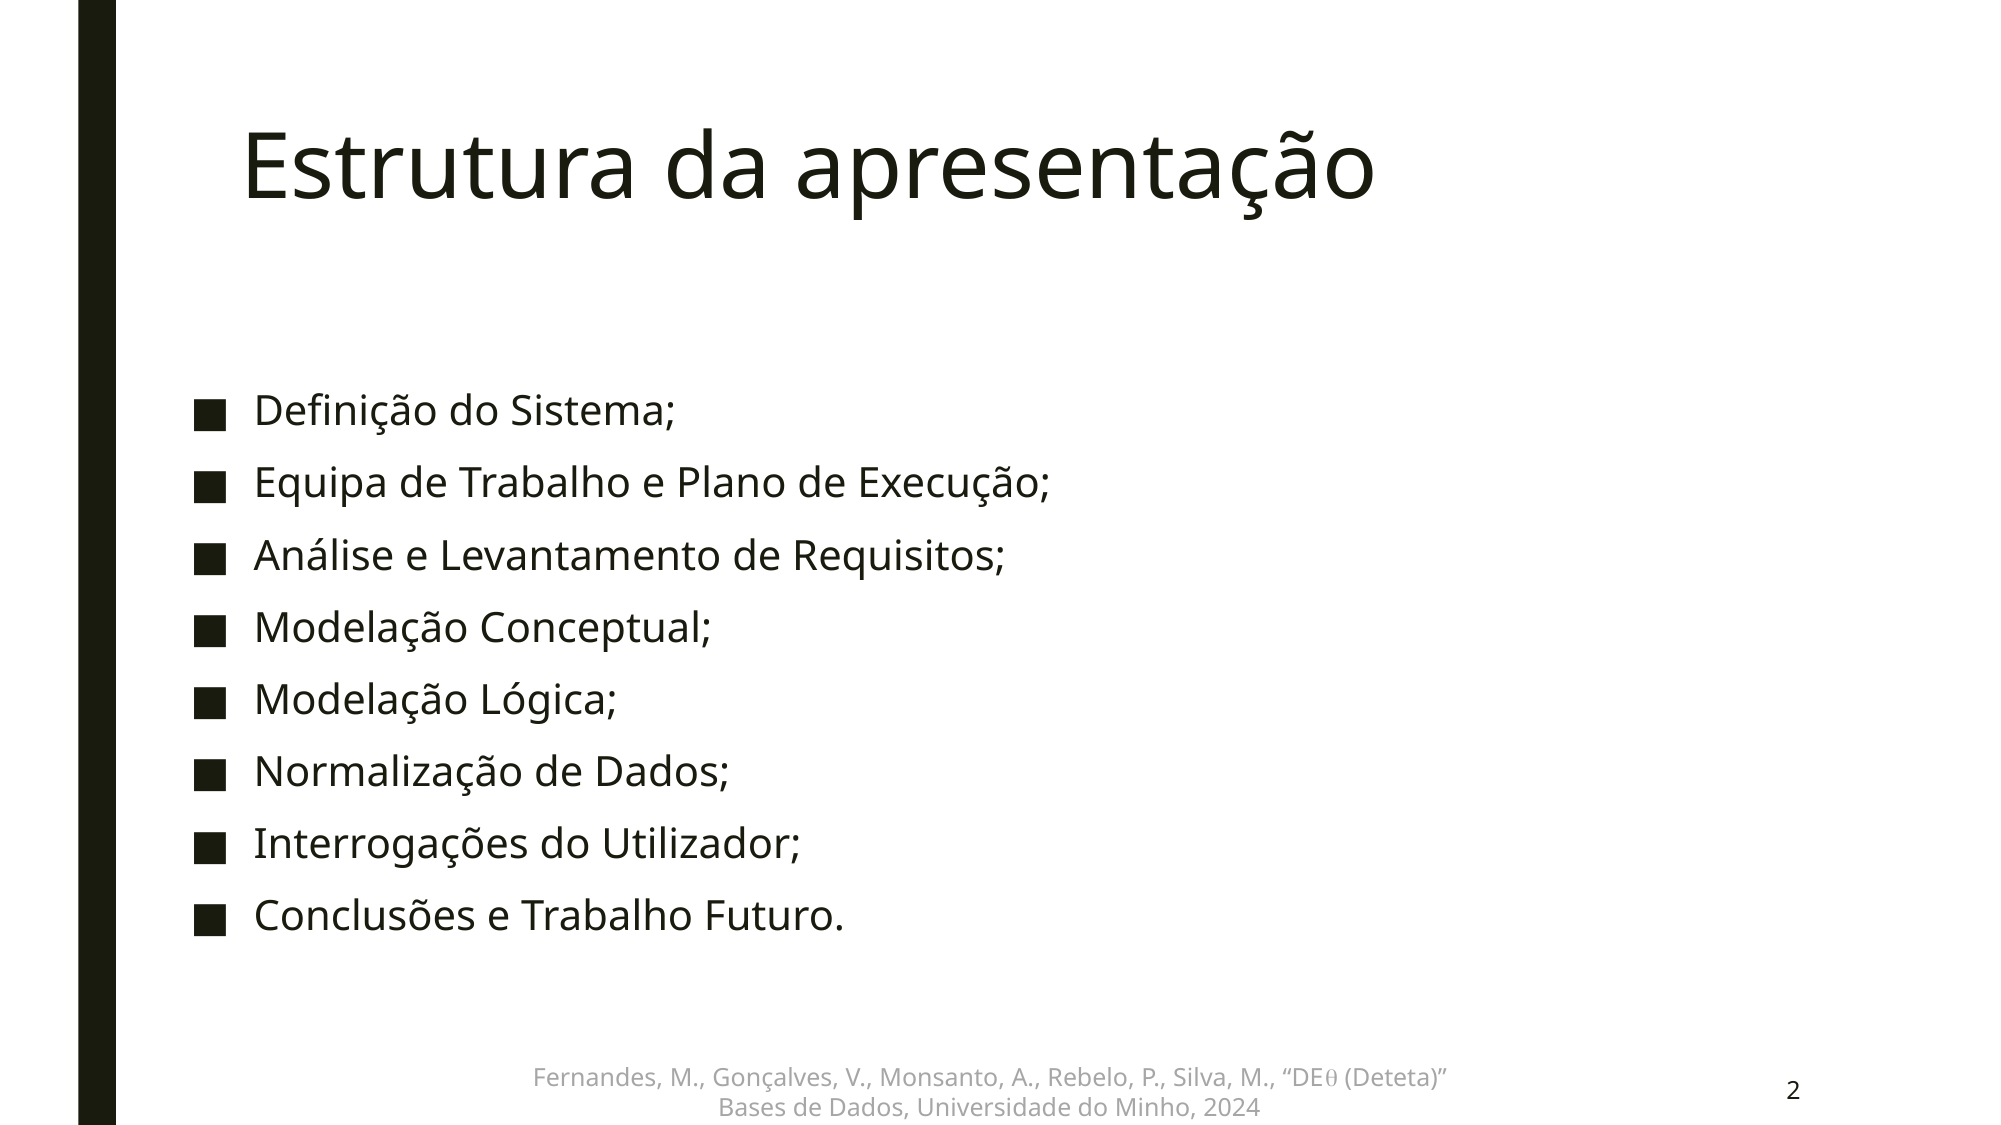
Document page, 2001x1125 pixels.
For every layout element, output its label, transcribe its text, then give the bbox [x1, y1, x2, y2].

footer Fernandes, M., Gonçalves, V., Monsanto, A., Rebelo, P., Silva, M., “DEq (Deteta)” Bases de Dados, Universidade do Minho, 2024 [474, 1058, 1505, 1125]
list Definição do Sistema; Equipa de Trabalho e Plano de Execução; Análise e Levantamento de Requisitos; Modelação Conceptual; Modelação Lógica; Normalização de Dados; Interrogações do Utilizador; Conclusões e Trabalho Futuro. [175, 380, 1826, 1013]
title Estrutura da apresentação [225, 112, 1800, 357]
slide_number 2 [1553, 1058, 1816, 1125]
